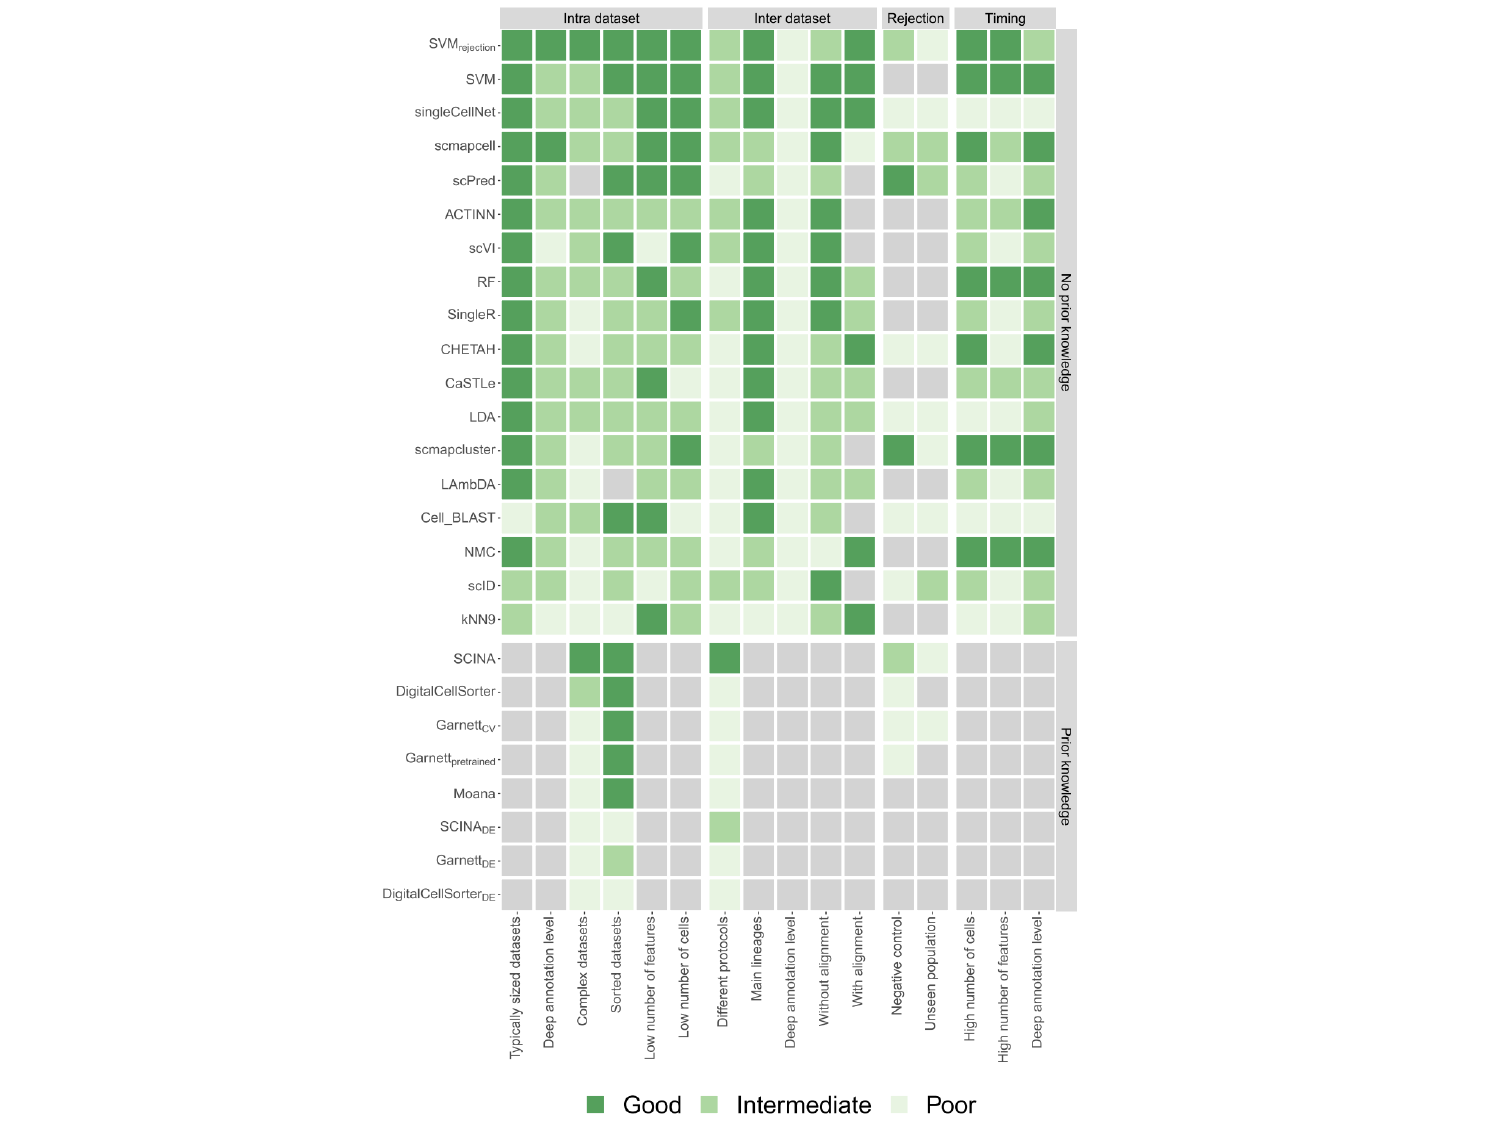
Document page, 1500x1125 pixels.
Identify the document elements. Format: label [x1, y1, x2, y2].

picture [381, 0, 1119, 1125]
